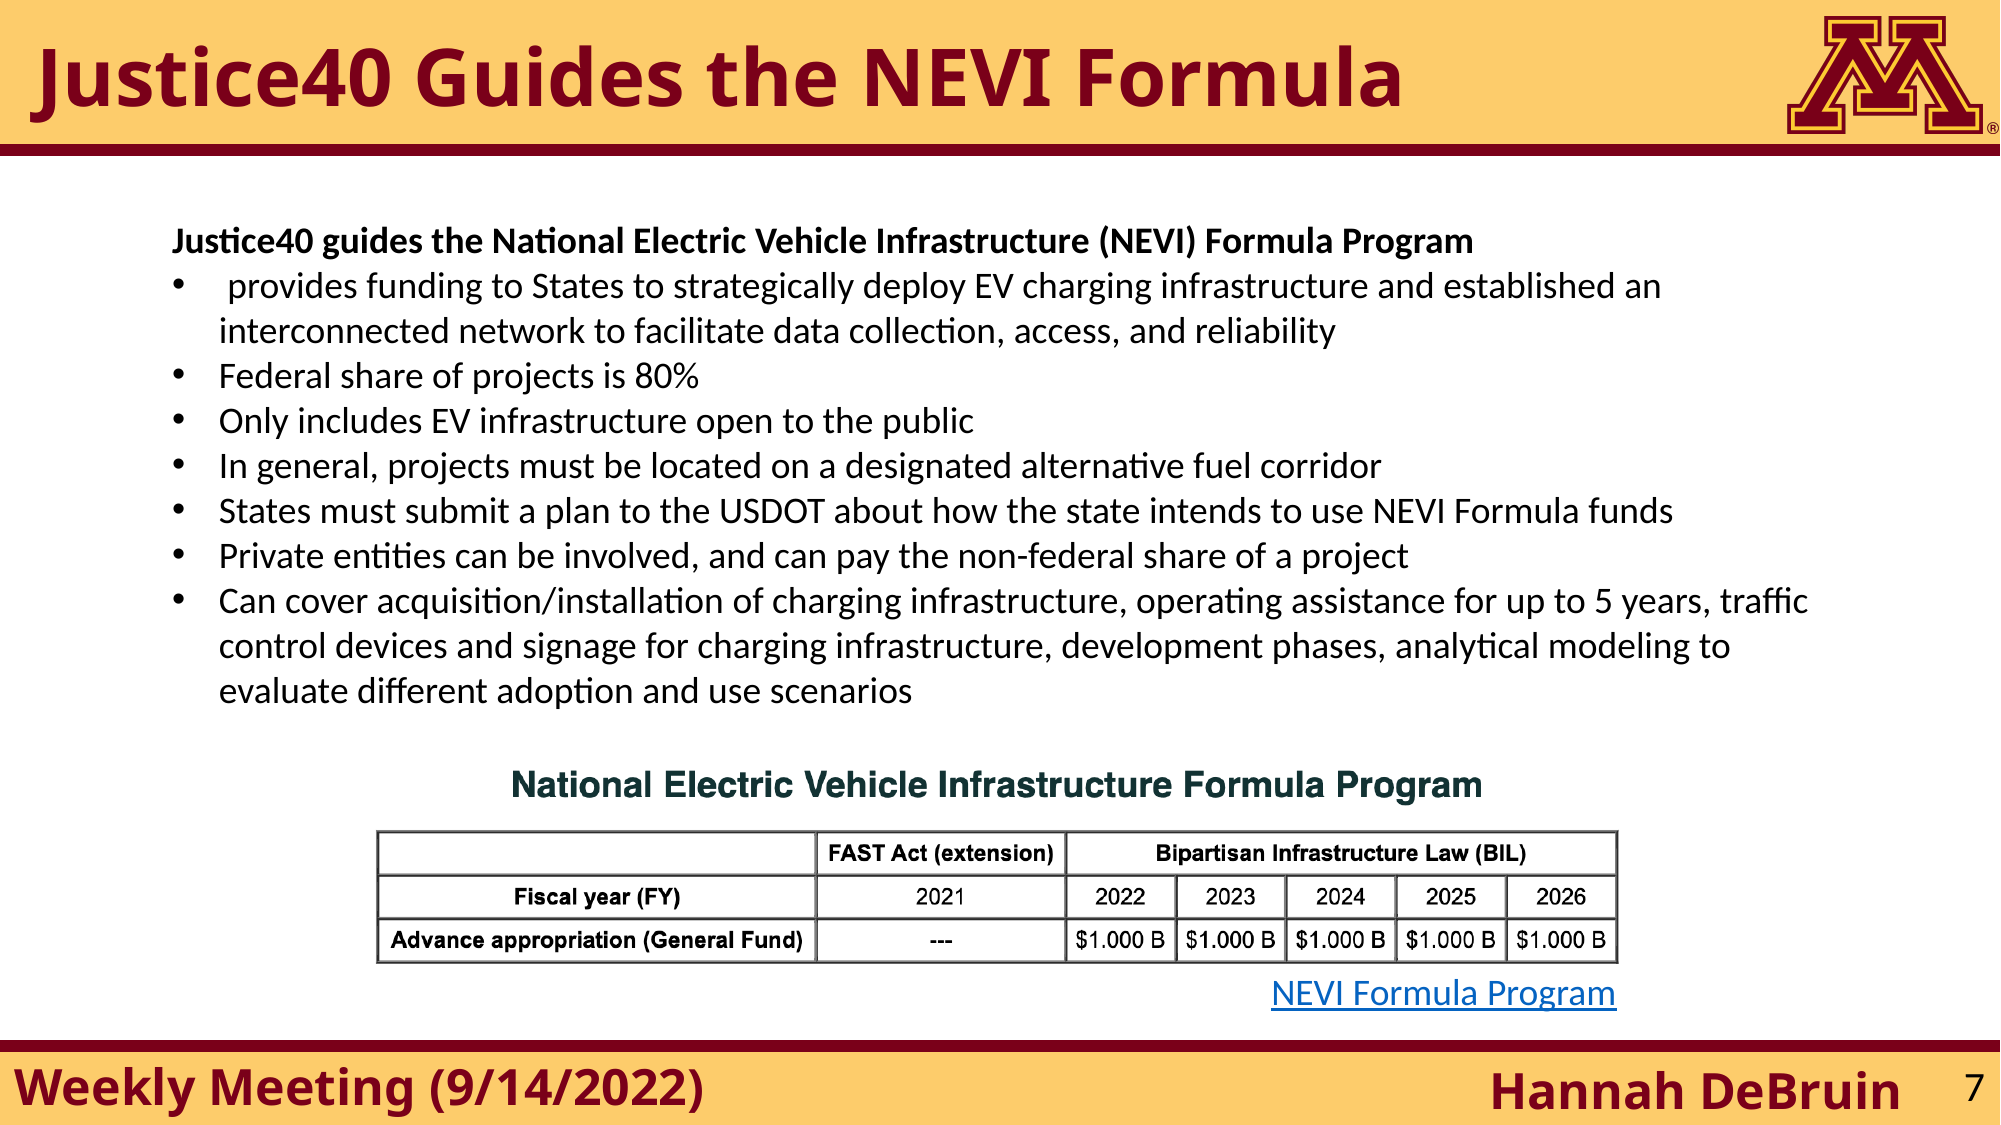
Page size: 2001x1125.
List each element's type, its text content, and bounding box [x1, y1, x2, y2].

slide_number 7 [1550, 1052, 2000, 1125]
text_box [0, 0, 2000, 144]
text_box Justice40 Guides the NEVI Formula [21, 29, 1522, 144]
picture [356, 745, 1632, 974]
text_box Justice40 guides the National Electric Vehicle Infrastructure (NEVI) Formula Program provides funding to States to strategically deploy EV charging infrastructure and established an interconnected network to facilitate data collection, access, and reliability Federal share of projects is 80% Only includes EV infrastructure open to the public In general, projects must be located on a designated alternative fuel corridor States must submit a plan to the USDOT about how the state intends to use NEVI Formula funds Private entities can be involved, and can pay the non-federal share of a project Can cover acquisition/installation of charging infrastructure, operating assistance for up to 5 years, traffic control devices and signage for charging infrastructure, development phases, analytical modeling to evaluate different adoption and use scenarios [157, 208, 1832, 719]
text_box Hannah DeBruin [1249, 1053, 1550, 1125]
text_box NEVI Formula Program [1256, 974, 1632, 1021]
text_box [0, 1052, 1550, 1125]
picture [1786, 14, 2000, 136]
text_box Weekly Meeting (9/14/2022) [0, 1053, 1000, 1125]
